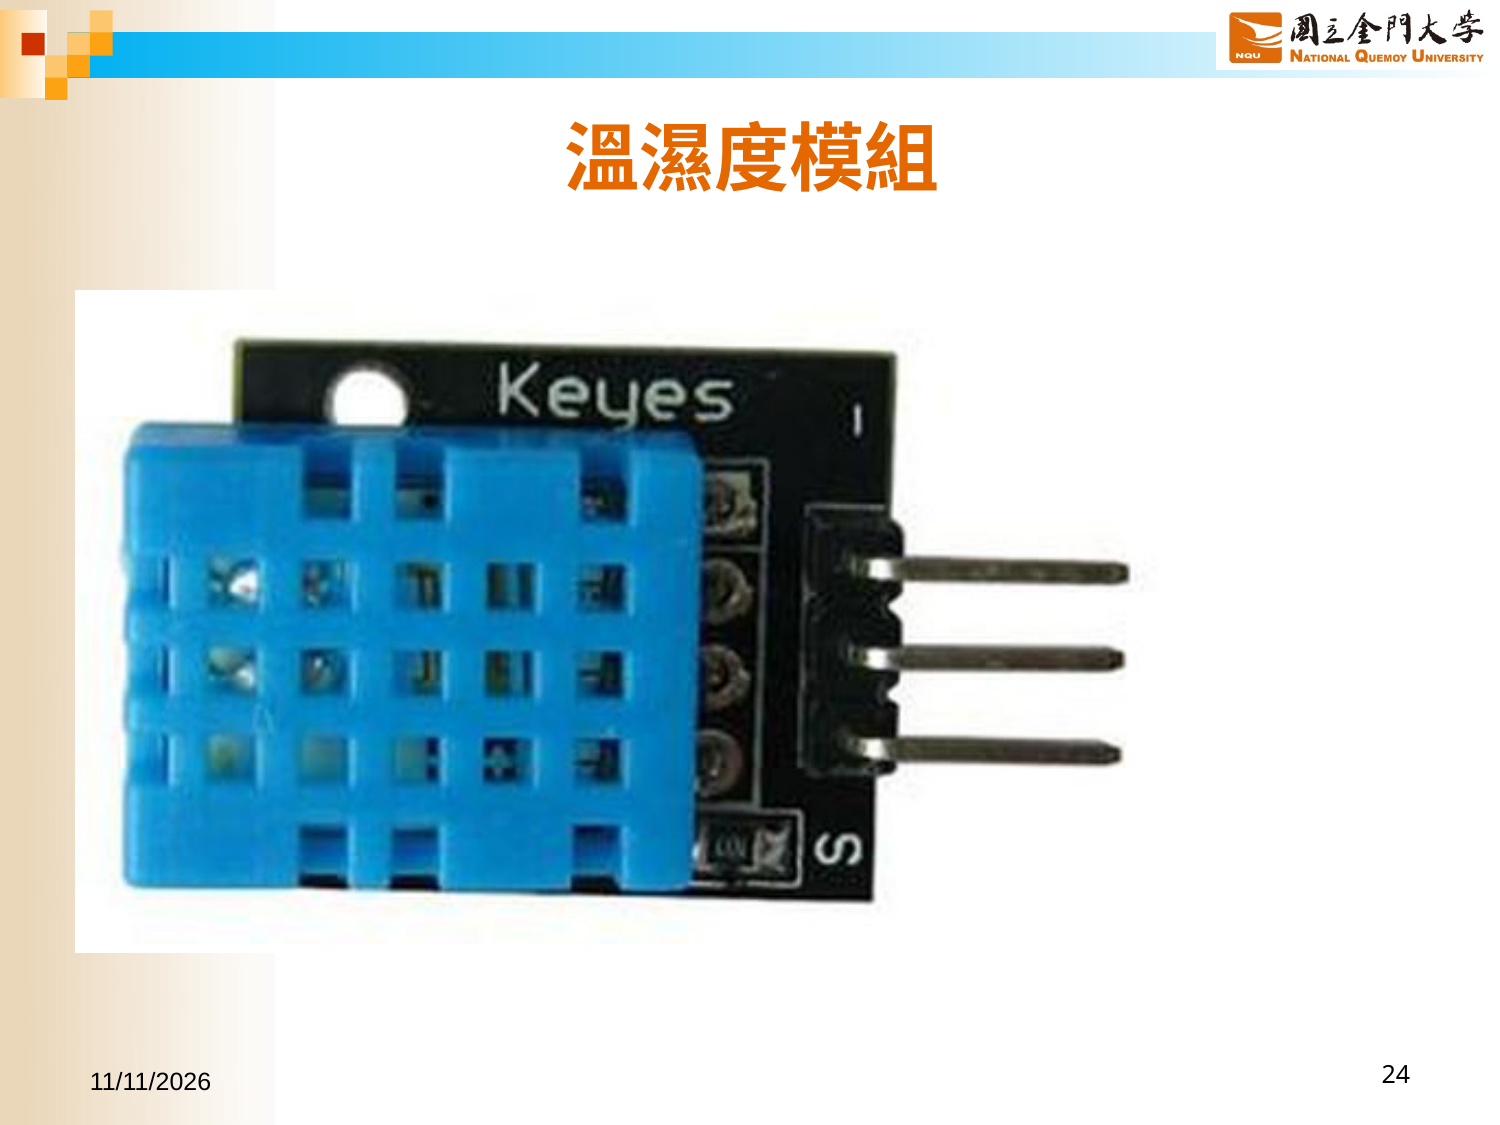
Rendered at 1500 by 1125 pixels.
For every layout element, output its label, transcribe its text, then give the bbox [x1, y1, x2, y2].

picture [74, 290, 1372, 953]
title 溫濕度模組 [76, 42, 1427, 268]
picture [1216, 1, 1499, 70]
text_box 24 [1074, 1024, 1425, 1100]
text_box 2017/6/24 [75, 1024, 425, 1103]
